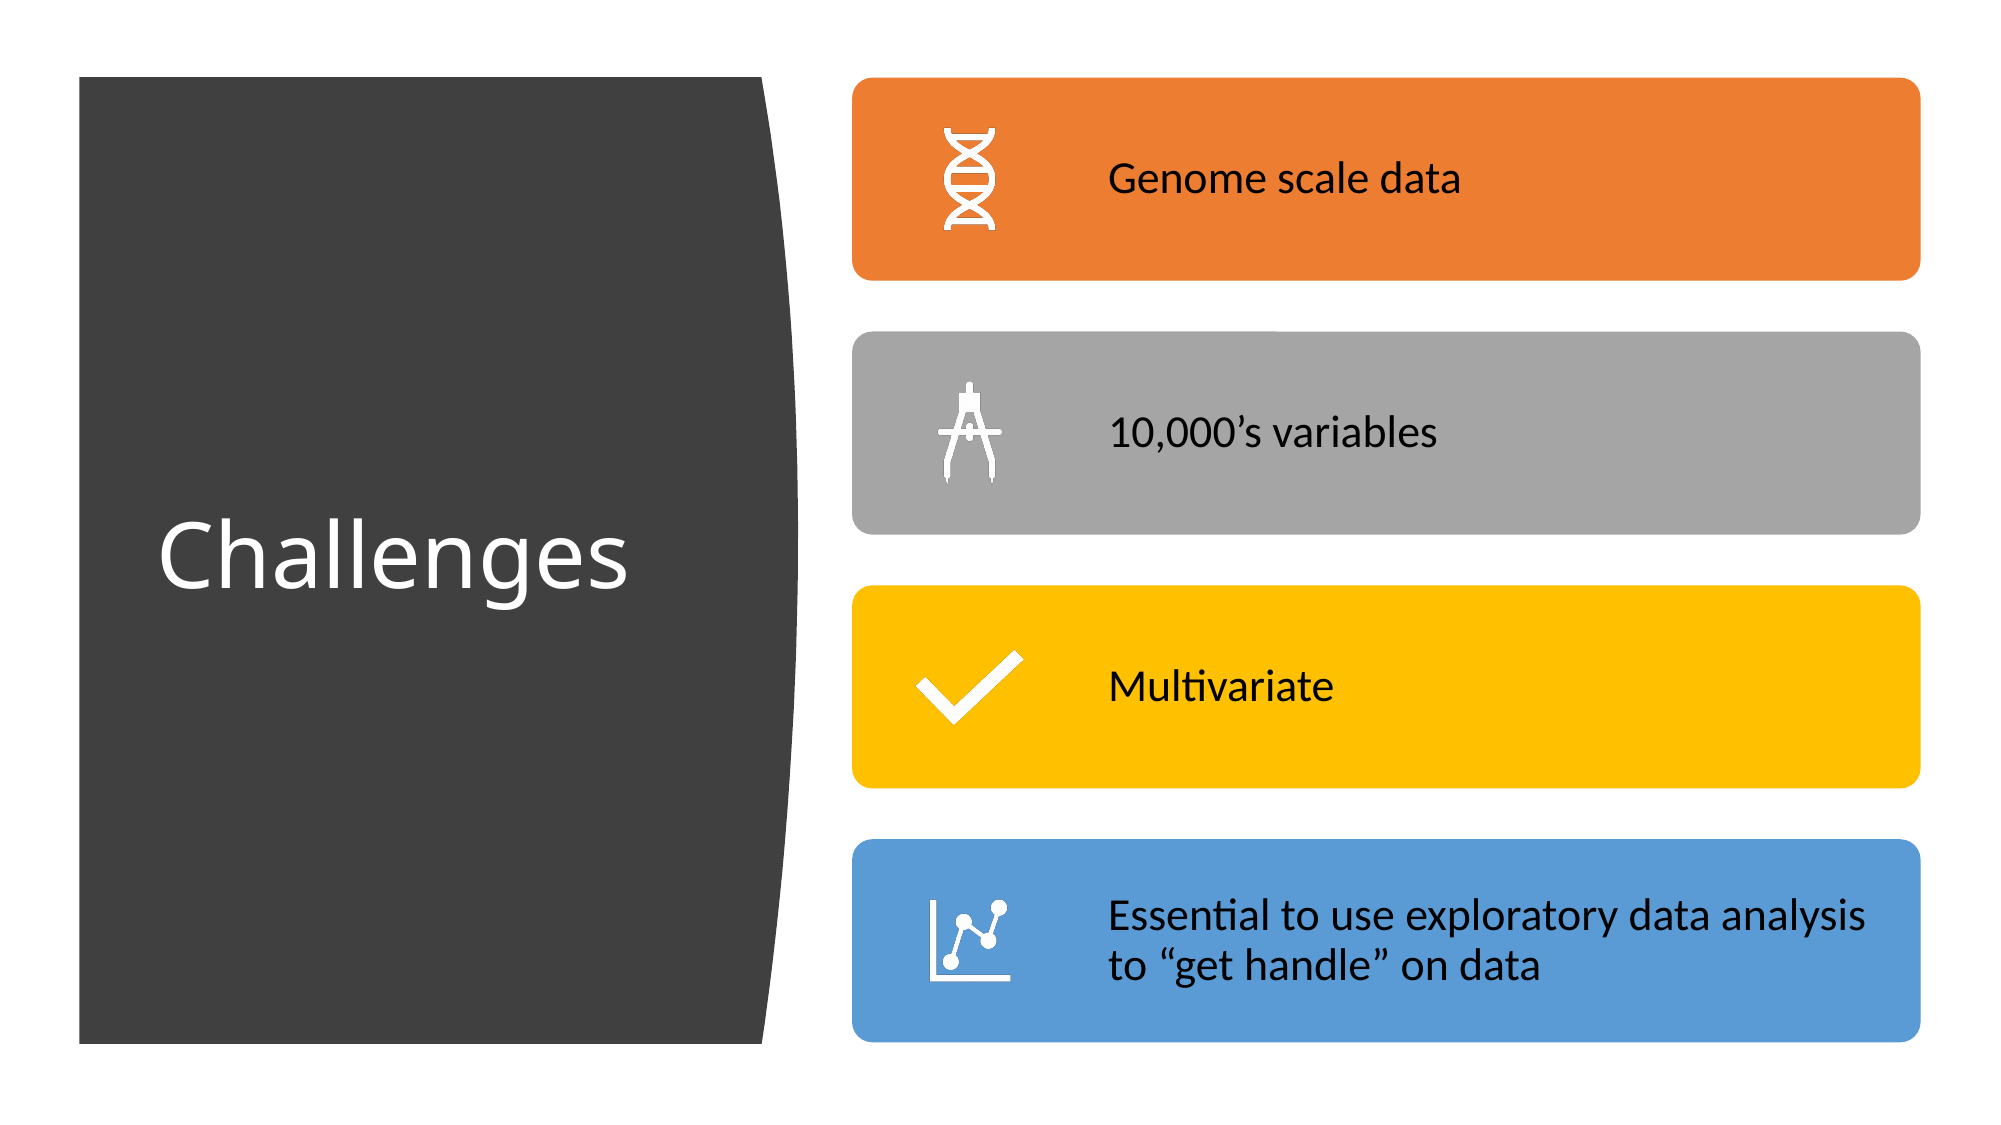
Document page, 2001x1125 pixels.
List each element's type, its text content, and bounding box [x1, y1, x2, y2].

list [852, 77, 1921, 1043]
title Challenges [141, 166, 702, 953]
text_box [78, 76, 800, 1045]
